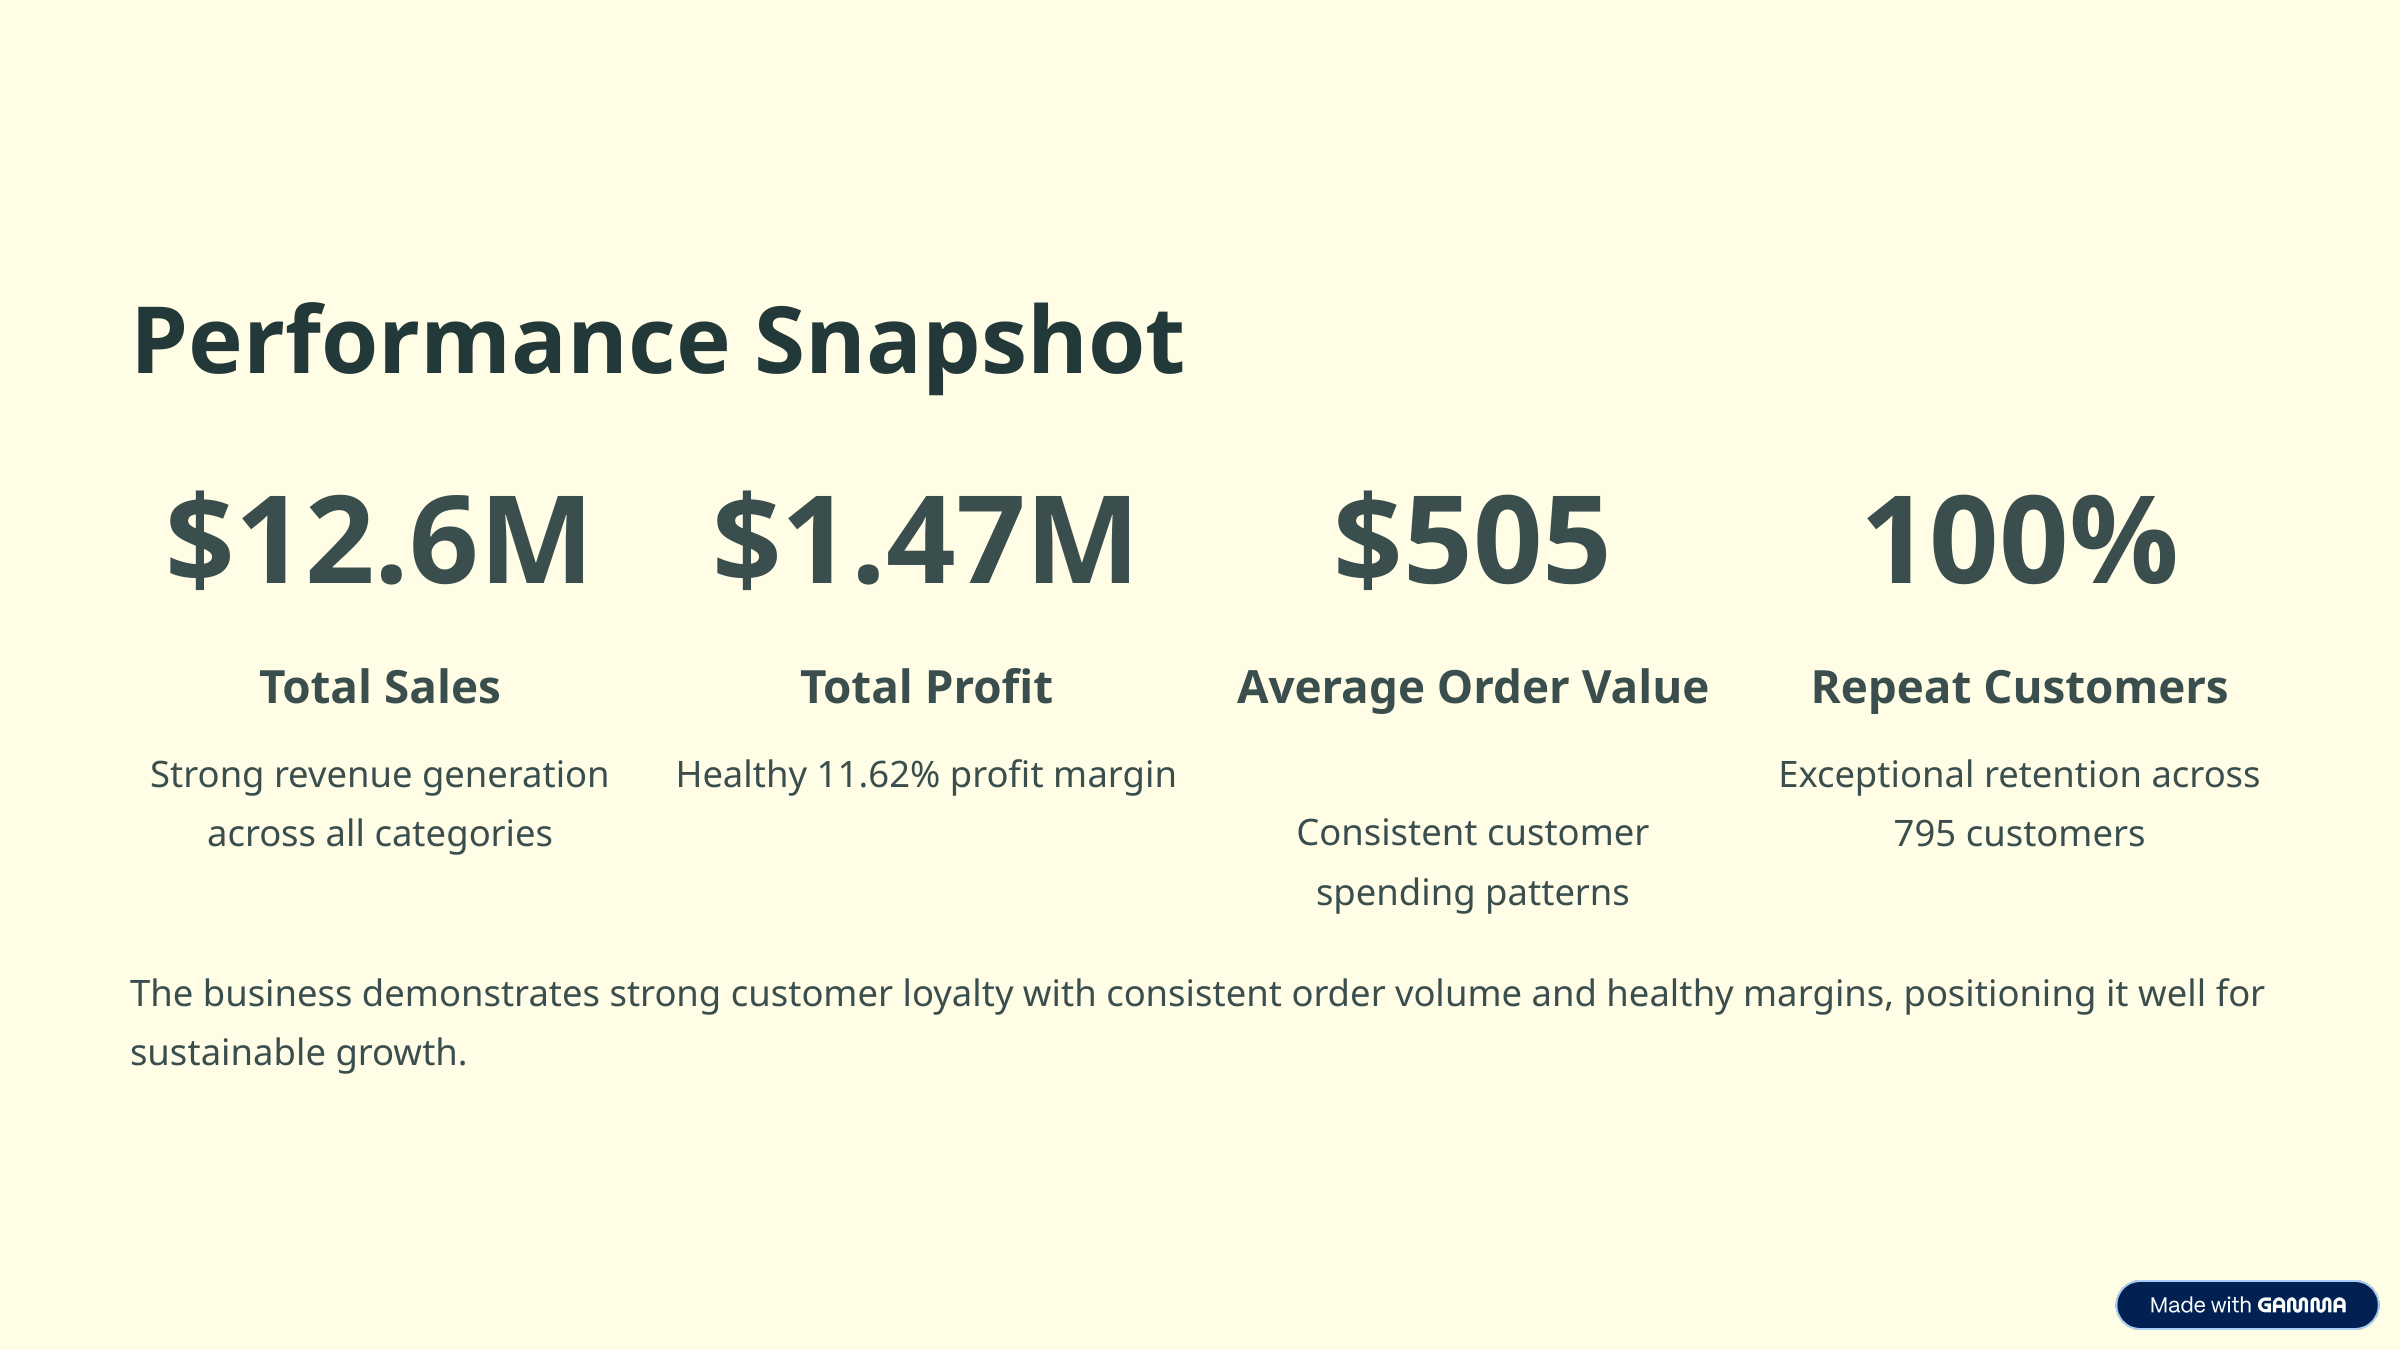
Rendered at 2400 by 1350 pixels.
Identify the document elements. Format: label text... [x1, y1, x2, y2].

text_box Exceptional retention across 795 customers [1769, 735, 2270, 855]
text_box Total Profit [694, 654, 1160, 713]
text_box Healthy 11.62% profit margin [676, 735, 1177, 795]
text_box Average Order Value [1223, 654, 1724, 772]
text_box Consistent customer spending patterns [1223, 793, 1724, 913]
text_box Total Sales [147, 654, 613, 713]
text_box Repeat Customers [1779, 654, 2261, 713]
text_box $505 [1223, 485, 1724, 609]
picture [2106, 1271, 2389, 1339]
text_box 100% [1769, 485, 2270, 609]
text_box Performance Snapshot [130, 276, 1319, 393]
text_box The business demonstrates strong customer loyalty with consistent order volume and healthy margins, positioning it well for sustainable growth. [130, 954, 2270, 1074]
text_box Strong revenue generation across all categories [130, 735, 631, 855]
text_box $12.6M [130, 485, 631, 609]
text_box $1.47M [676, 485, 1177, 609]
